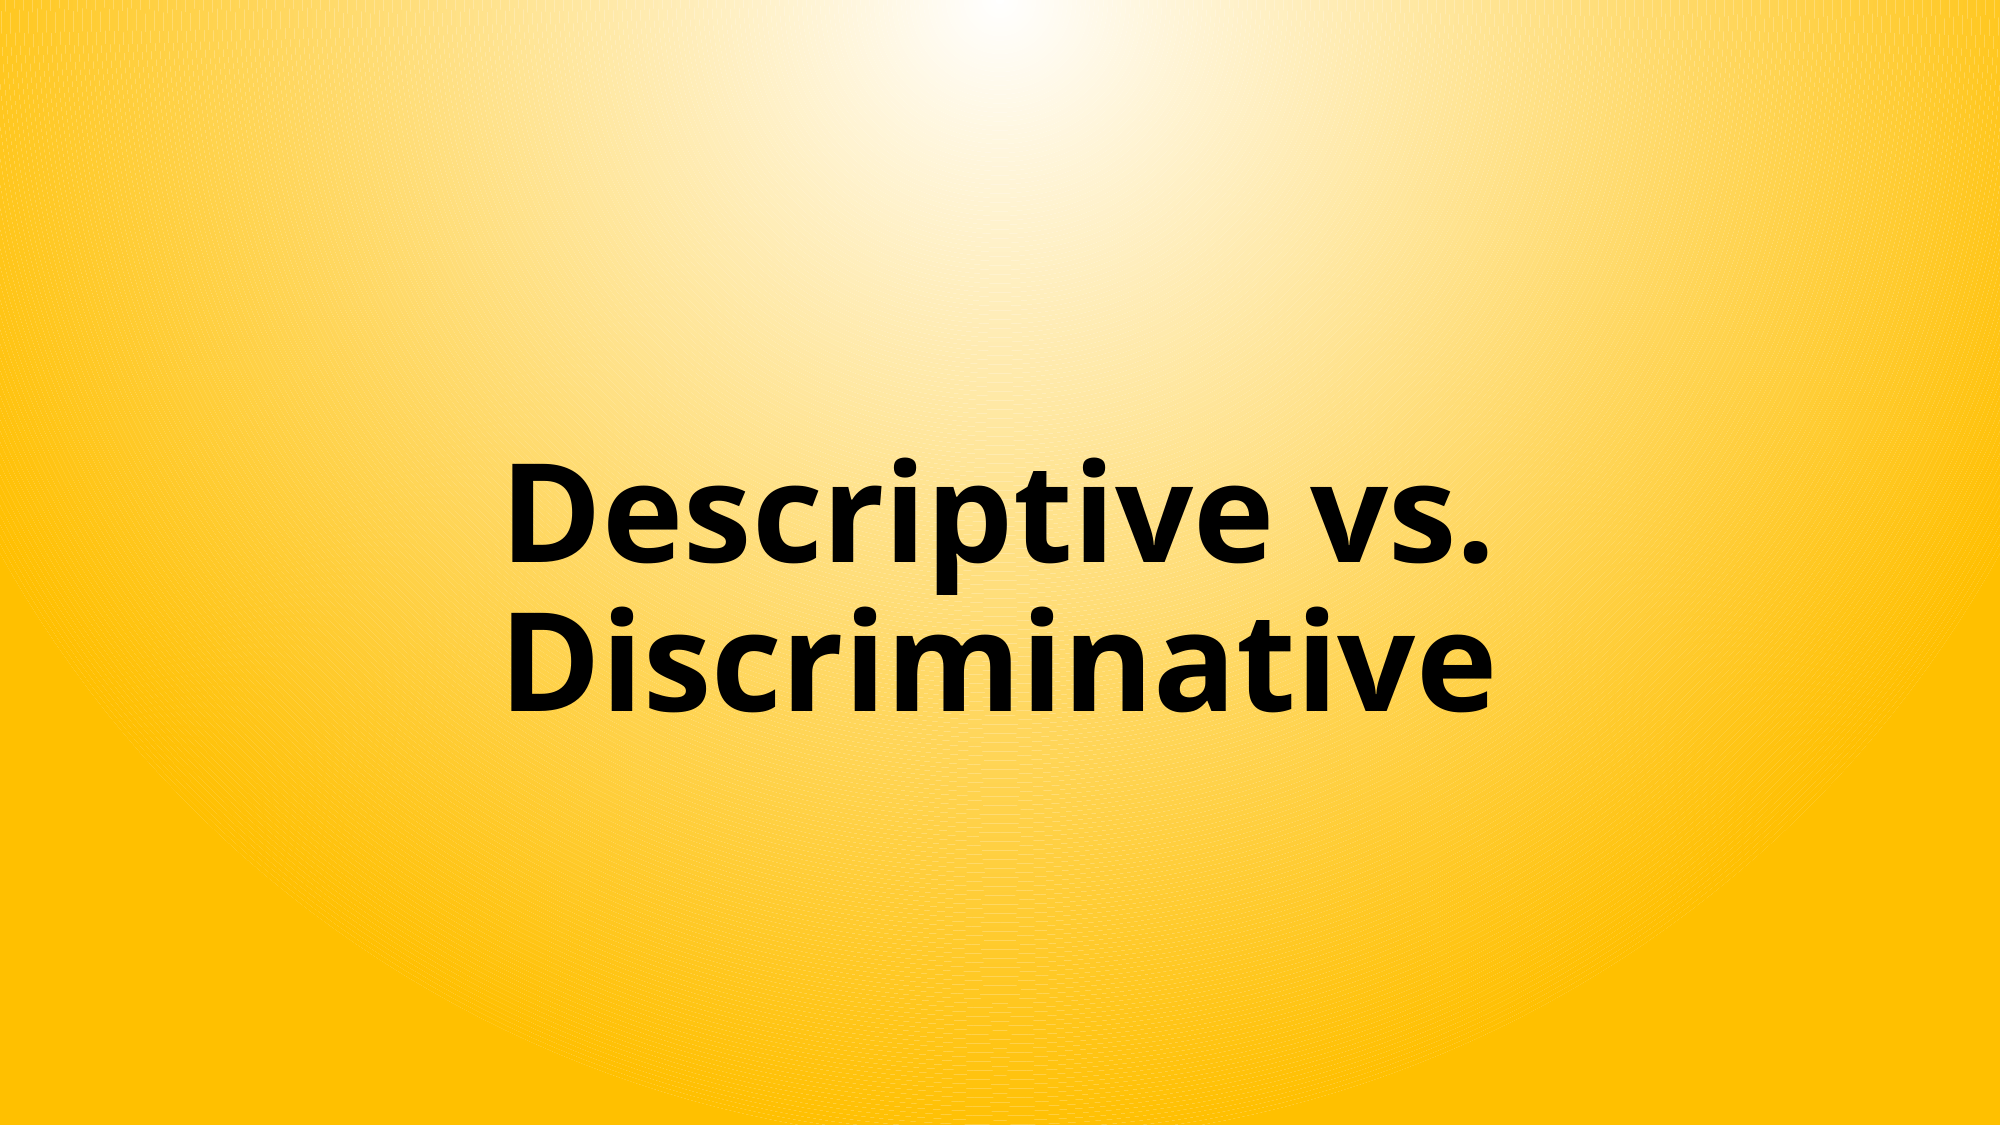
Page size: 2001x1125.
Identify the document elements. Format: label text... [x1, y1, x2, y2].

title Descriptive vs. Discriminative [136, 280, 1862, 749]
